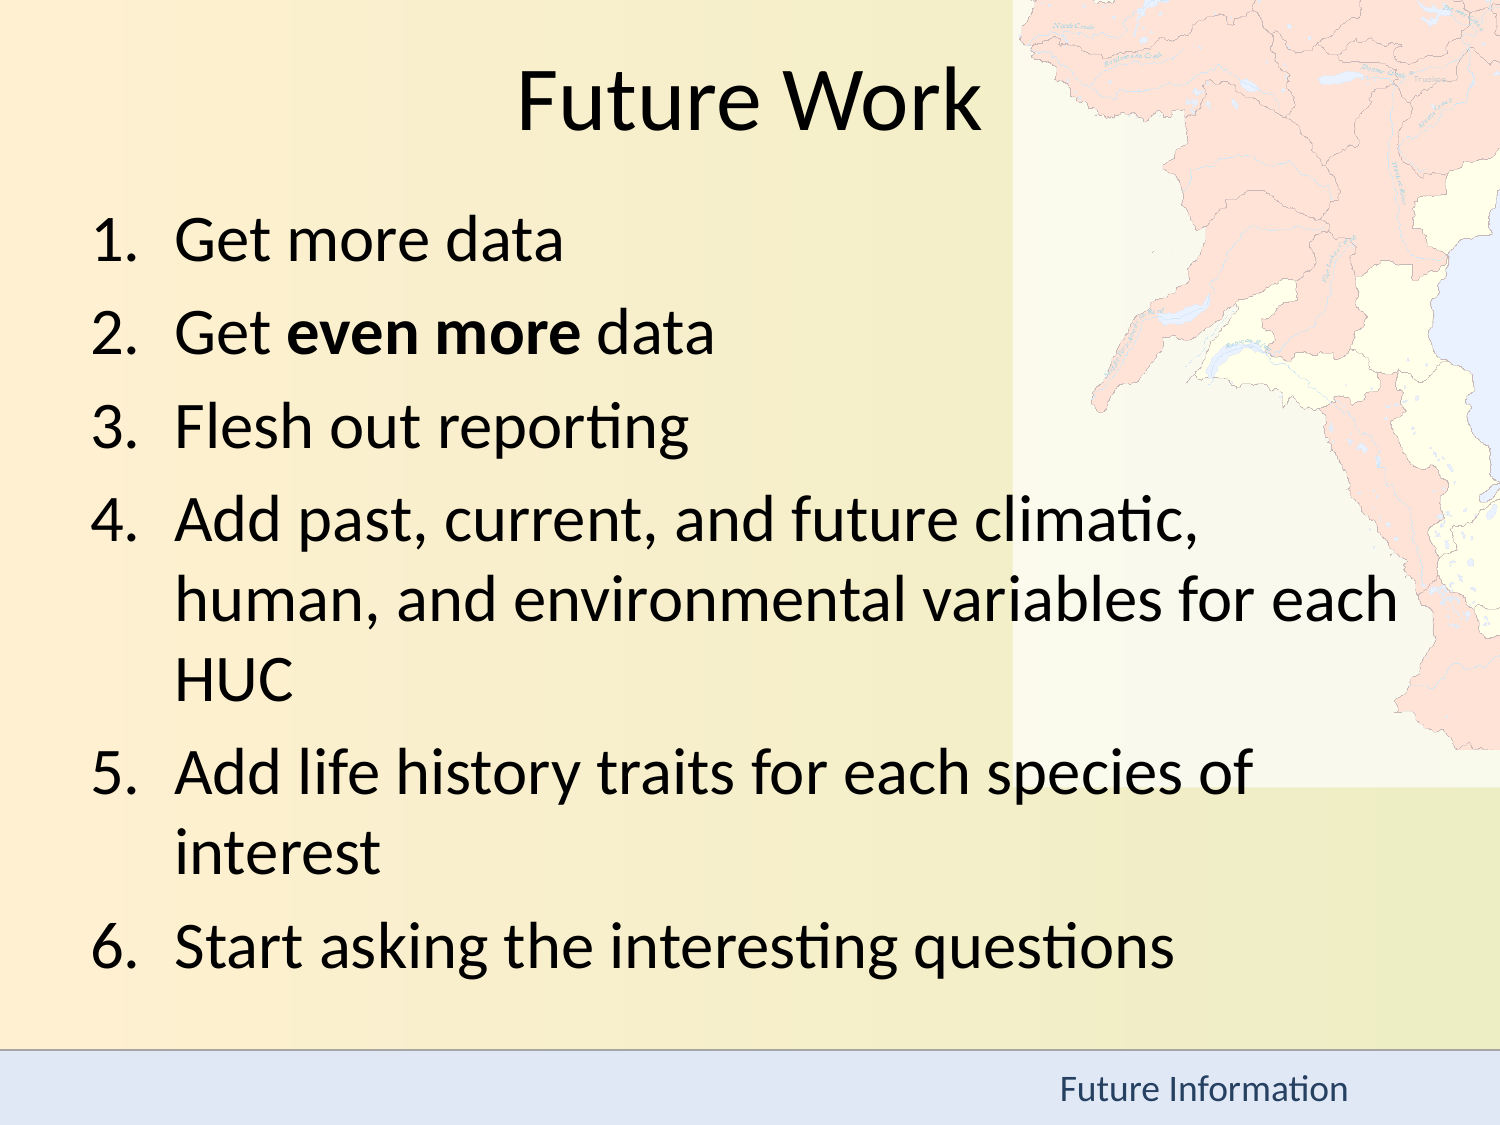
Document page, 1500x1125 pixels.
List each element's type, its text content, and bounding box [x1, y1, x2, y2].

text_box Future Information [976, 1056, 1433, 1116]
list Get more data Get even more data Flesh out reporting Add past, current, and future climatic, human, and environmental variables for each HUC Add life history traits for each species of interest Start asking the interesting questions [75, 187, 1425, 1005]
title Future Work [75, 0, 1425, 187]
